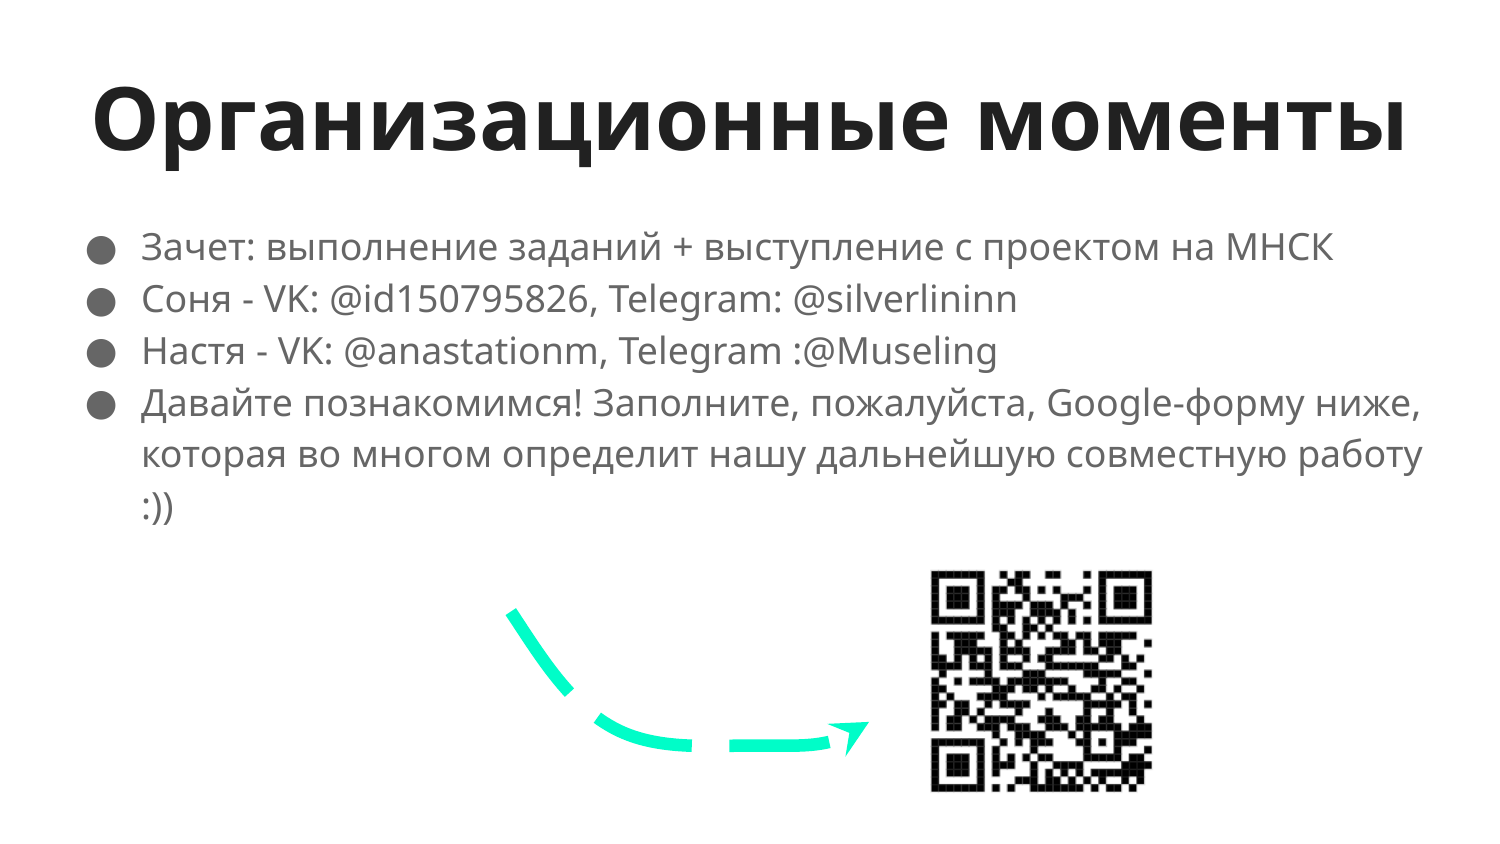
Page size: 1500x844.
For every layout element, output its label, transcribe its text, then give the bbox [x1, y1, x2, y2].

title Организационные моменты [51, 48, 1449, 180]
picture [896, 533, 1190, 825]
text_box [510, 611, 870, 747]
list Зачет: выполнение заданий + выступление с проектом на МНСК Соня - VK: @id150795826, Telegram: @silverlininn Настя - VK: @anastationm, Telegram :@Museling Давайте познакомимся! Заполните, пожалуйста, Google-форму ниже, которая во многом определит нашу дальнейшую совместную работу :)) [51, 201, 1449, 594]
